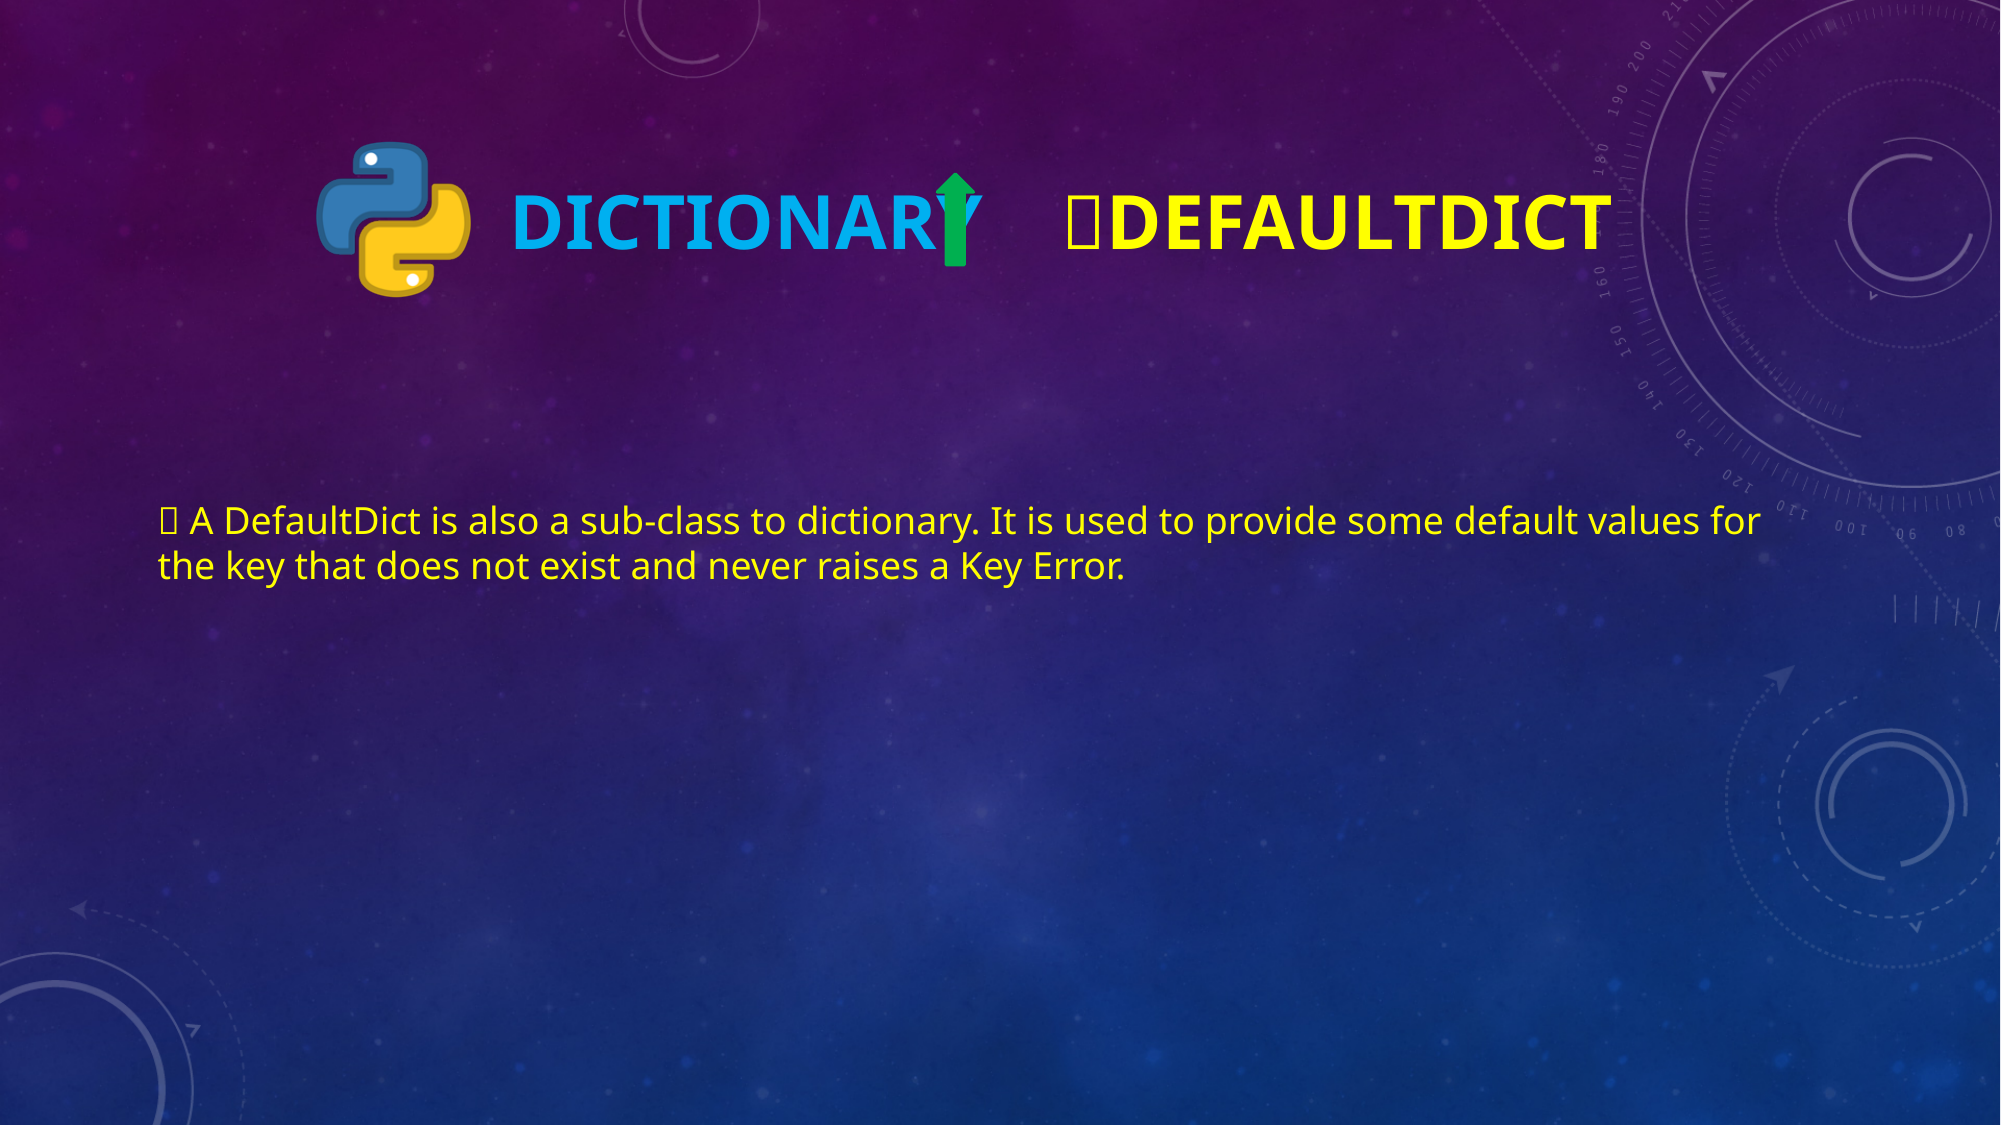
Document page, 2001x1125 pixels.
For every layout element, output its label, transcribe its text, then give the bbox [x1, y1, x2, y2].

title dictionary defaultdict [124, 99, 1787, 339]
list  A DefaultDict is also a sub-class to dictionary. It is used to provide some default values for the key that does not exist and never raises a Key Error. [142, 242, 1805, 842]
picture [0, 0, 2001, 1125]
text_box [935, 172, 975, 267]
